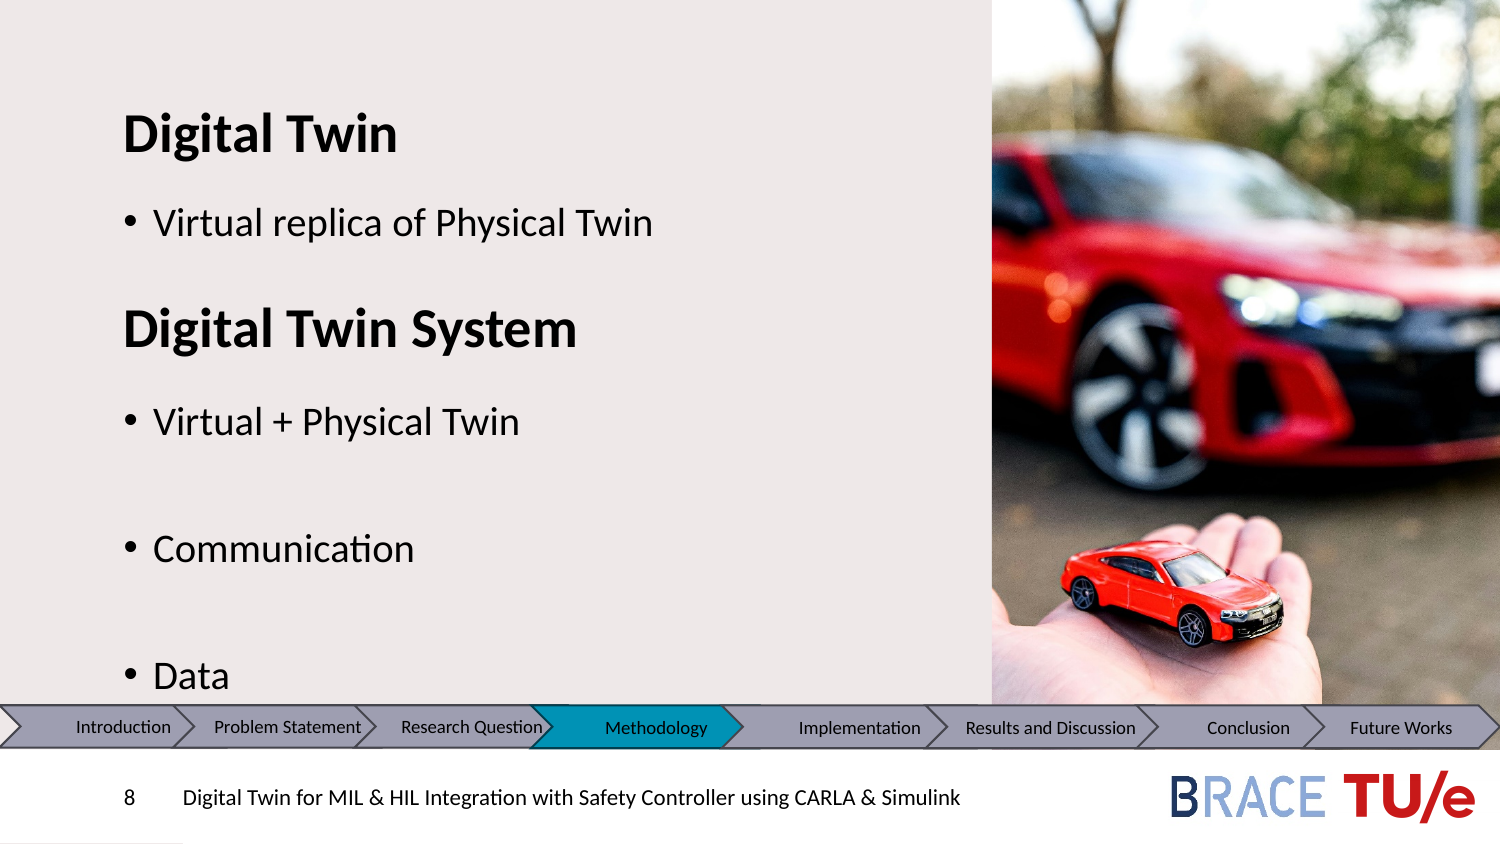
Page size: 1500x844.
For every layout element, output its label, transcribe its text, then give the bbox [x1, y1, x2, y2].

text_box Virtual replica of Physical Twin [123, 195, 930, 278]
footer Digital Twin for MIL & HIL Integration with Safety Controller using CARLA & Simulink [183, 749, 1158, 844]
slide_number 8 [0, 749, 183, 844]
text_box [0, 705, 1500, 749]
title Digital Twin [124, 96, 930, 195]
picture [991, 0, 1500, 705]
picture [991, 749, 1500, 844]
text_box Digital Twin System [123, 290, 929, 412]
list Virtual + Physical Twin Communication Data [123, 394, 930, 685]
